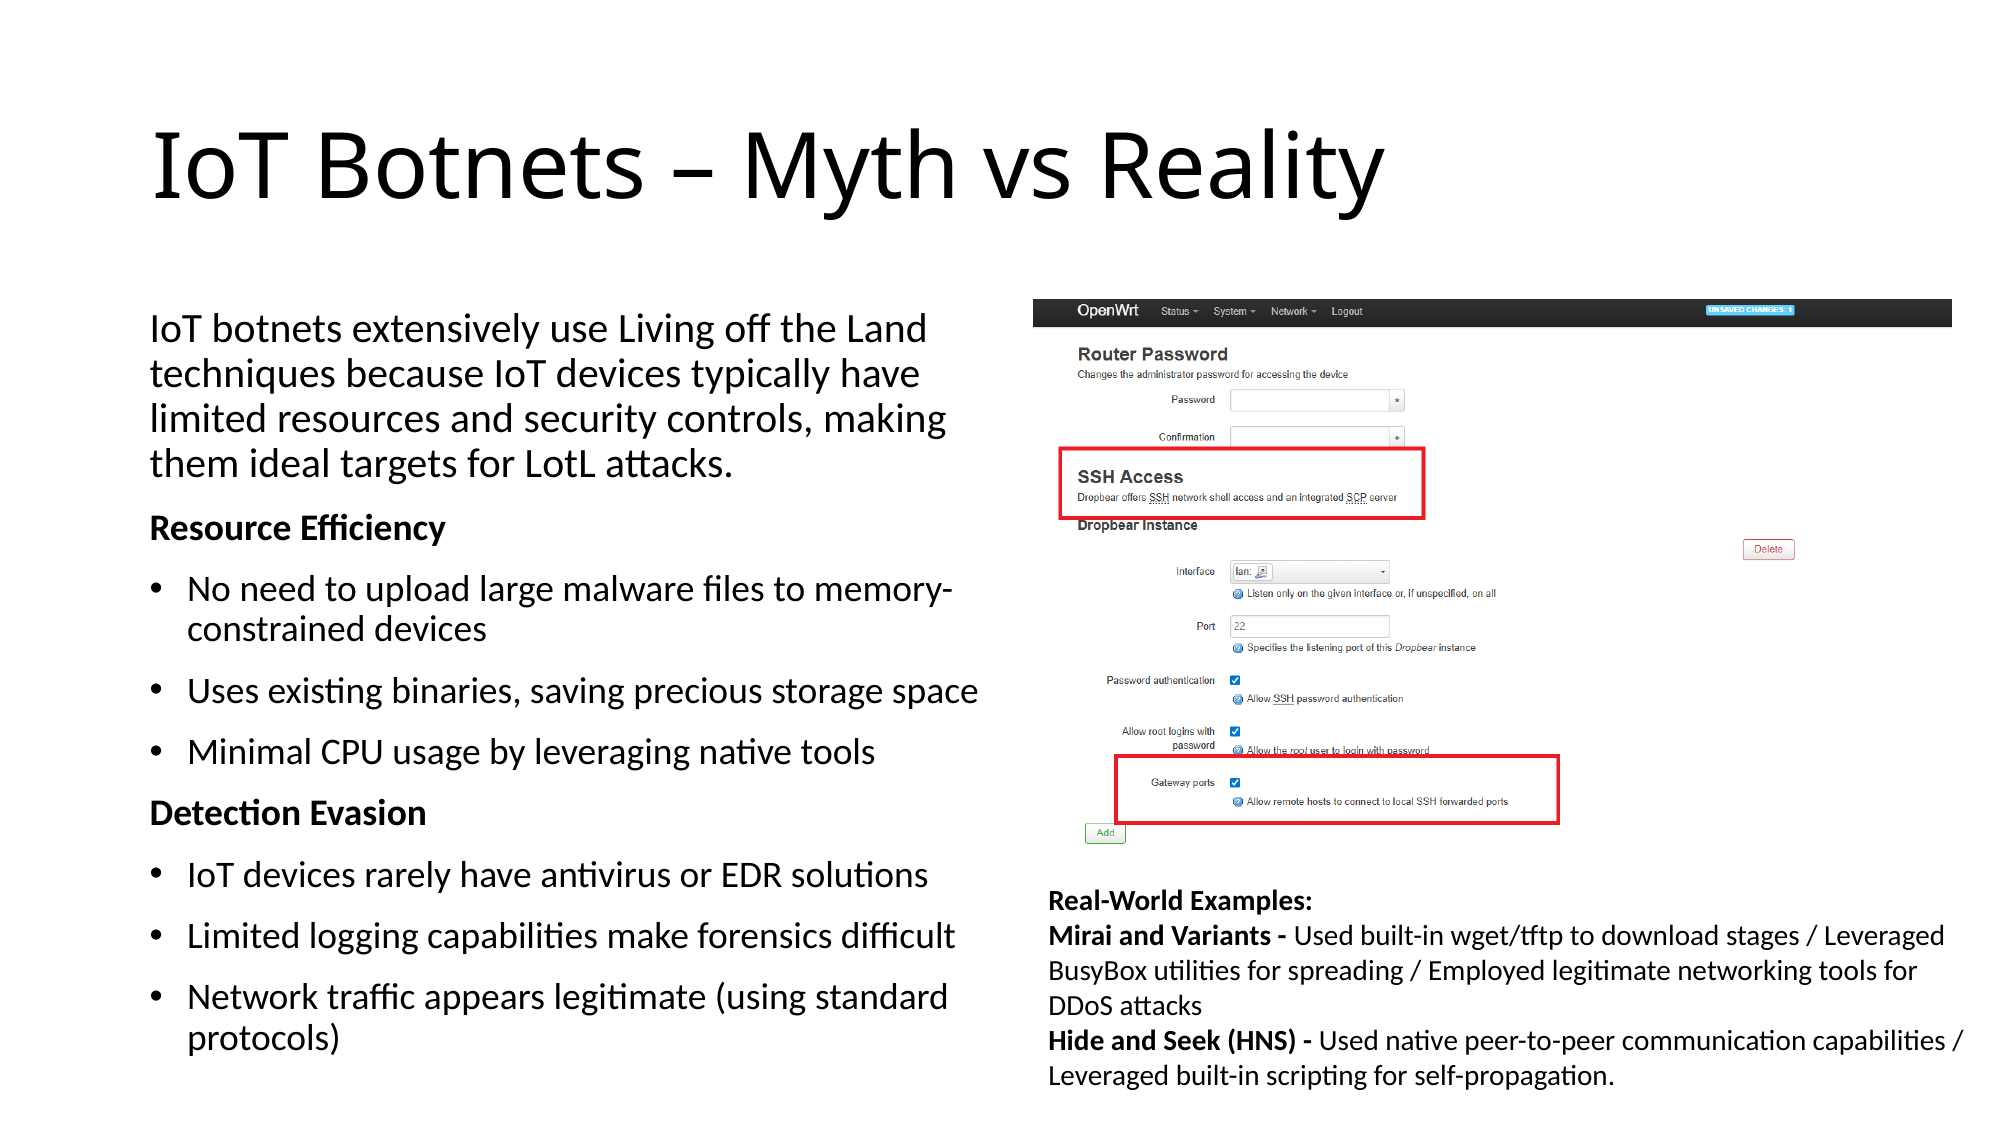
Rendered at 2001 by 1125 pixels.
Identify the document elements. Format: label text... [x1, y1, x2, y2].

title IoT Botnets – Myth vs Reality [137, 59, 1863, 278]
list IoT botnets extensively use Living off the Land techniques because IoT devices typically have limited resources and security controls, making them ideal targets for LotL attacks. Resource Efficiency No need to upload large malware files to memory-constrained devices Uses existing binaries, saving precious storage space Minimal CPU usage by leveraging native tools Detection Evasion IoT devices rarely have antivirus or EDR solutions Limited logging capabilities make forensics difficult Network traffic appears legitimate (using standard protocols) [134, 299, 1034, 1014]
picture [1033, 299, 1952, 852]
text_box Real-World Examples: Mirai and Variants - Used built-in wget/tftp to download stages / Leveraged BusyBox utilities for spreading / Employed legitimate networking tools for DDoS attacks Hide and Seek (HNS) - Used native peer-to-peer communication capabilities / Leveraged built-in scripting for self-propagation. [1033, 873, 1980, 1125]
